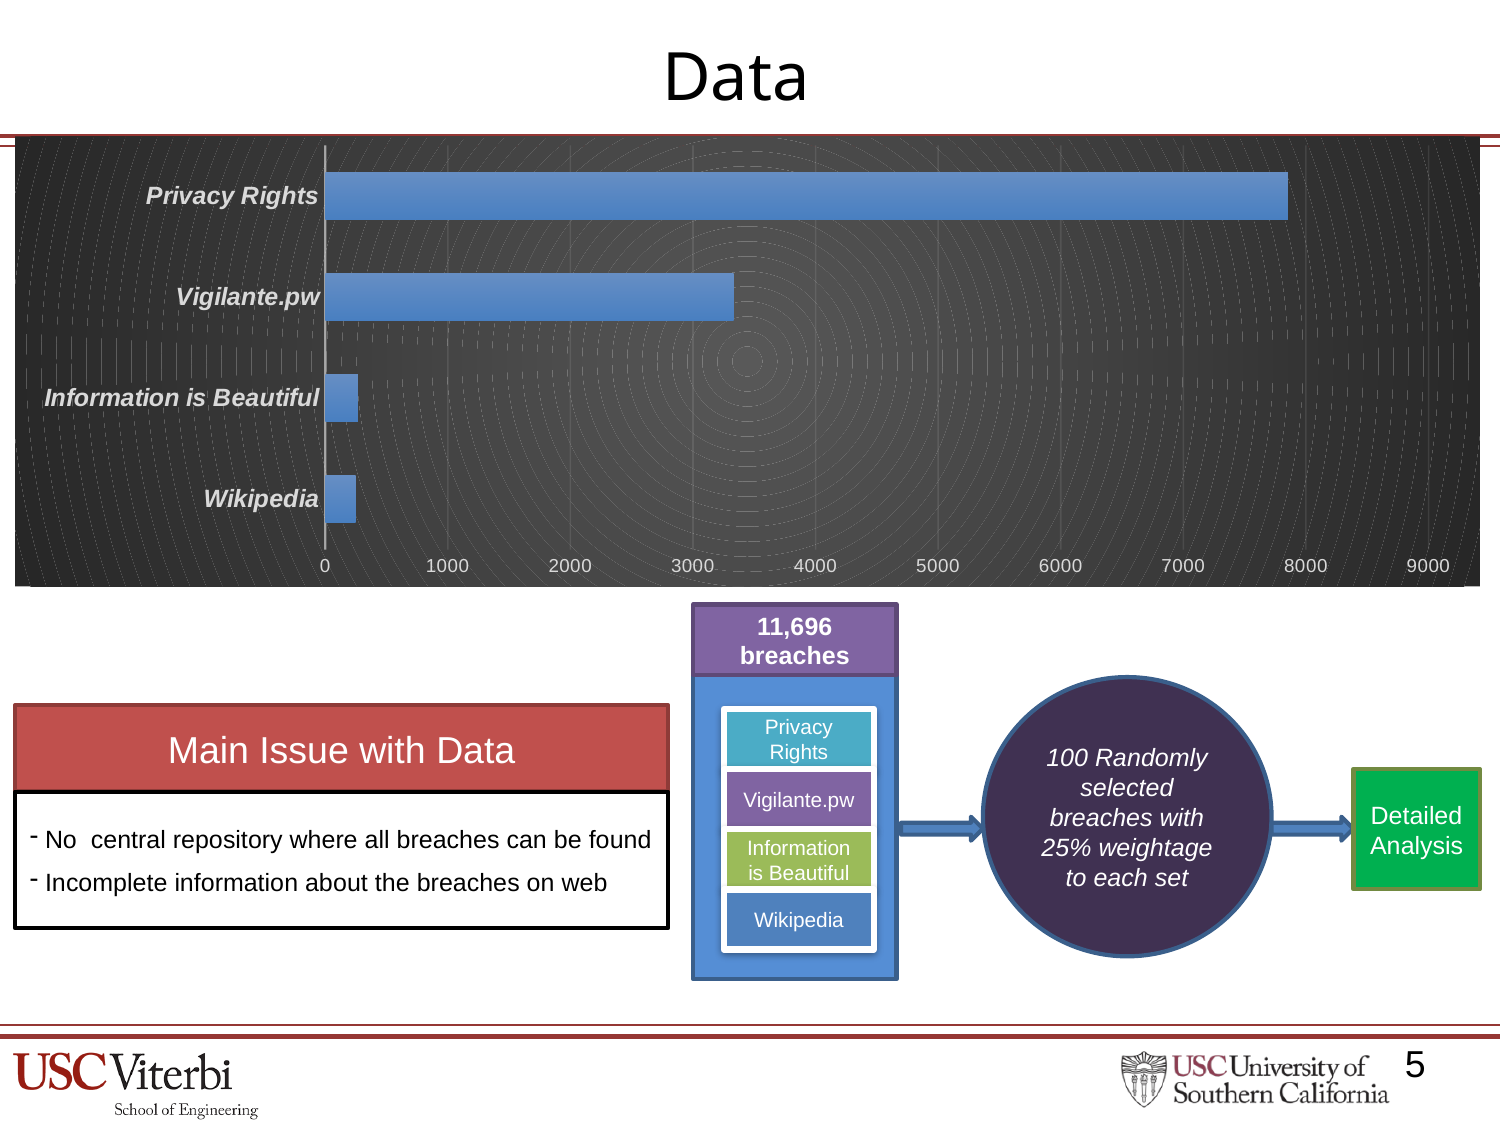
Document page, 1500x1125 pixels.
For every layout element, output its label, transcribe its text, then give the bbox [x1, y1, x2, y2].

text_box 11,696 breaches [691, 602, 899, 675]
picture [0, 1046, 287, 1123]
picture [1100, 1042, 1422, 1124]
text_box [692, 675, 897, 980]
chart [14, 136, 1481, 587]
text_box 100 Randomly selected breaches with 25% weightage to each set [980, 674, 1274, 959]
text_box [902, 814, 981, 843]
title Data [37, 11, 1435, 134]
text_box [14, 705, 669, 929]
slide_number 5 [1389, 1019, 1480, 1106]
text_box [1269, 814, 1351, 843]
text_box Detailed Analysis [1351, 767, 1482, 891]
